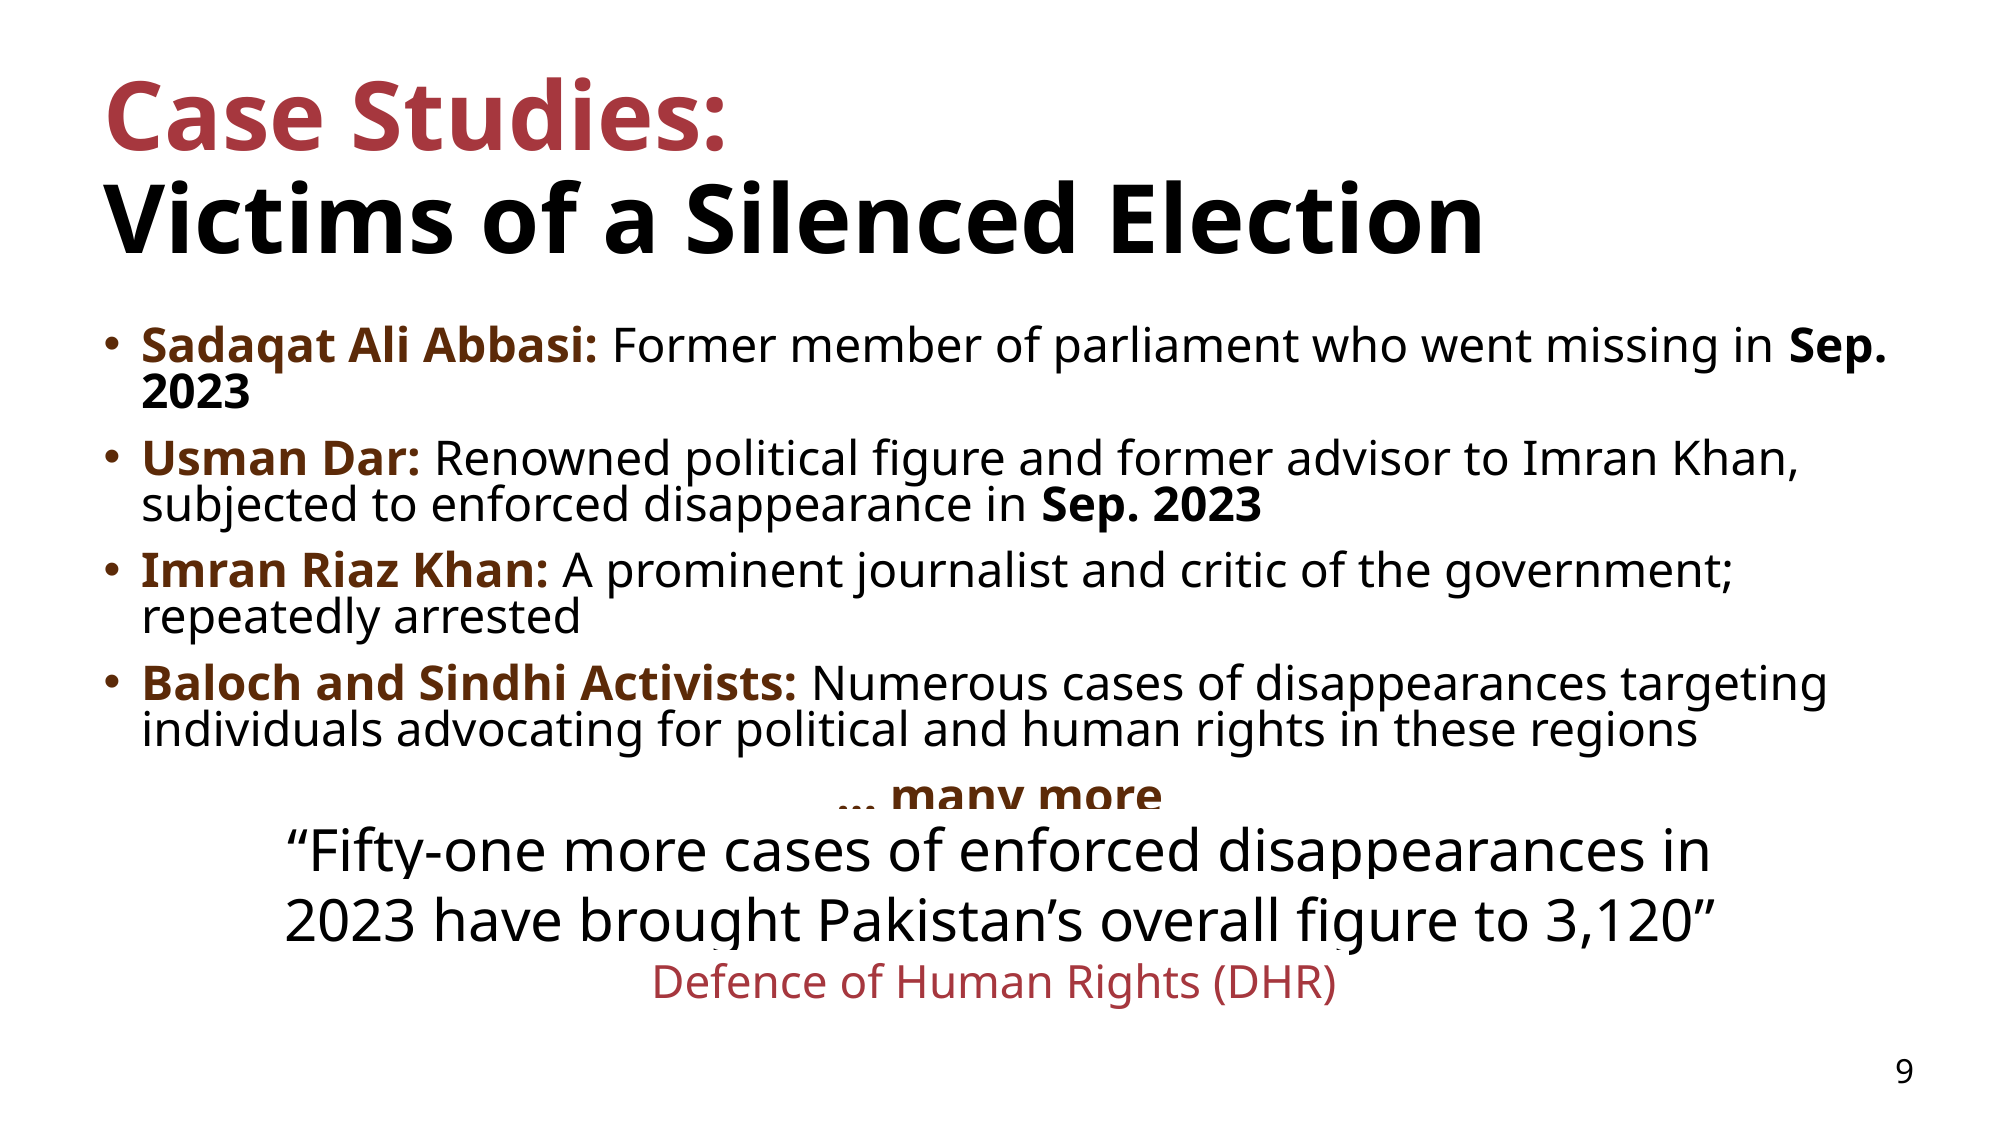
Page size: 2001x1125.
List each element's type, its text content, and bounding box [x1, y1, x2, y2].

text_box “Fifty-one more cases of enforced disappearances in 2023 have brought Pakistan’s overall figure to 3,120” Defence of Human Rights (DHR) [212, 805, 1788, 1016]
slide_number 9 [1479, 1042, 1930, 1103]
list Sadaqat Ali Abbasi: Former member of parliament who went missing in Sep. 2023 Usman Dar: Renowned political figure and former advisor to Imran Khan, subjected to enforced disappearance in Sep. 2023 Imran Riaz Khan: A prominent journalist and critic of the government; repeatedly arrested Baloch and Sindhi Activists: Numerous cases of disappearances targeting individuals advocating for political and human rights in these regions ... many more [88, 318, 1912, 800]
title Case Studies: Victims of a Silenced Election [88, 59, 1912, 283]
